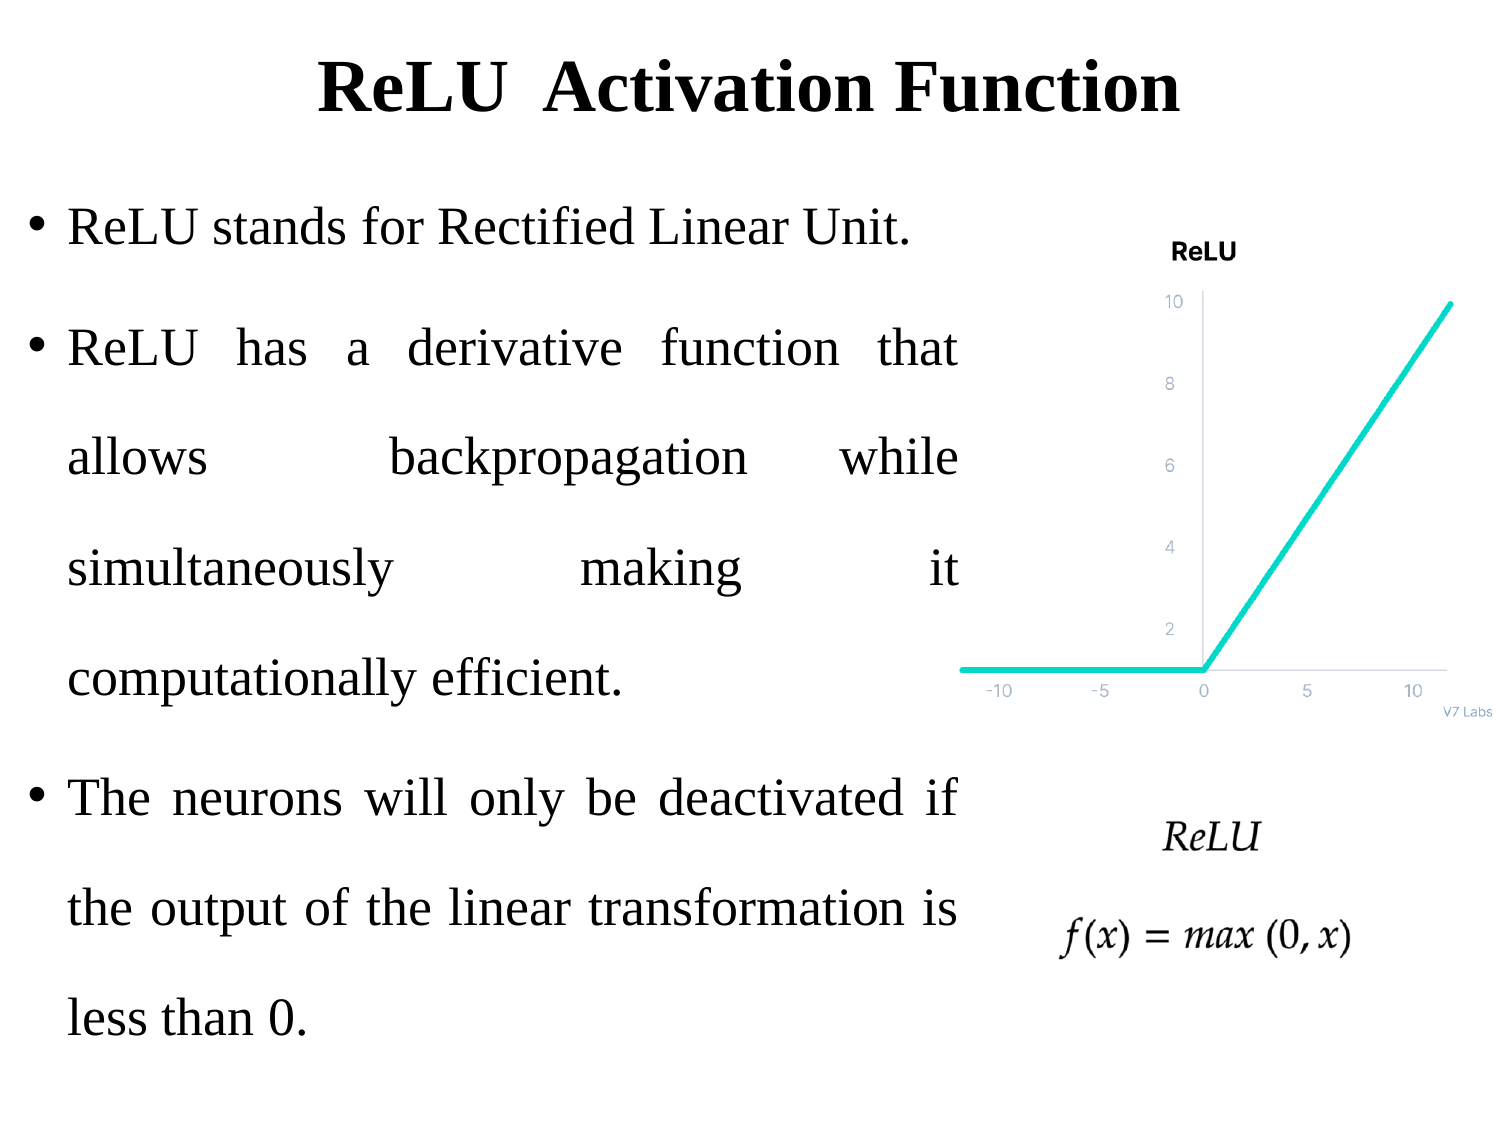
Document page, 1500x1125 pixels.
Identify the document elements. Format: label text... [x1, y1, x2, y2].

picture [905, 199, 1500, 726]
picture [987, 737, 1426, 1078]
title ReLU Activation Function [75, 24, 1425, 138]
list ReLU stands for Rectified Linear Unit. ReLU has a derivative function that allows backpropagation while simultaneously making it computationally efficient. The neurons will only be deactivated if the output of the linear transformation is less than 0. [12, 137, 975, 1088]
